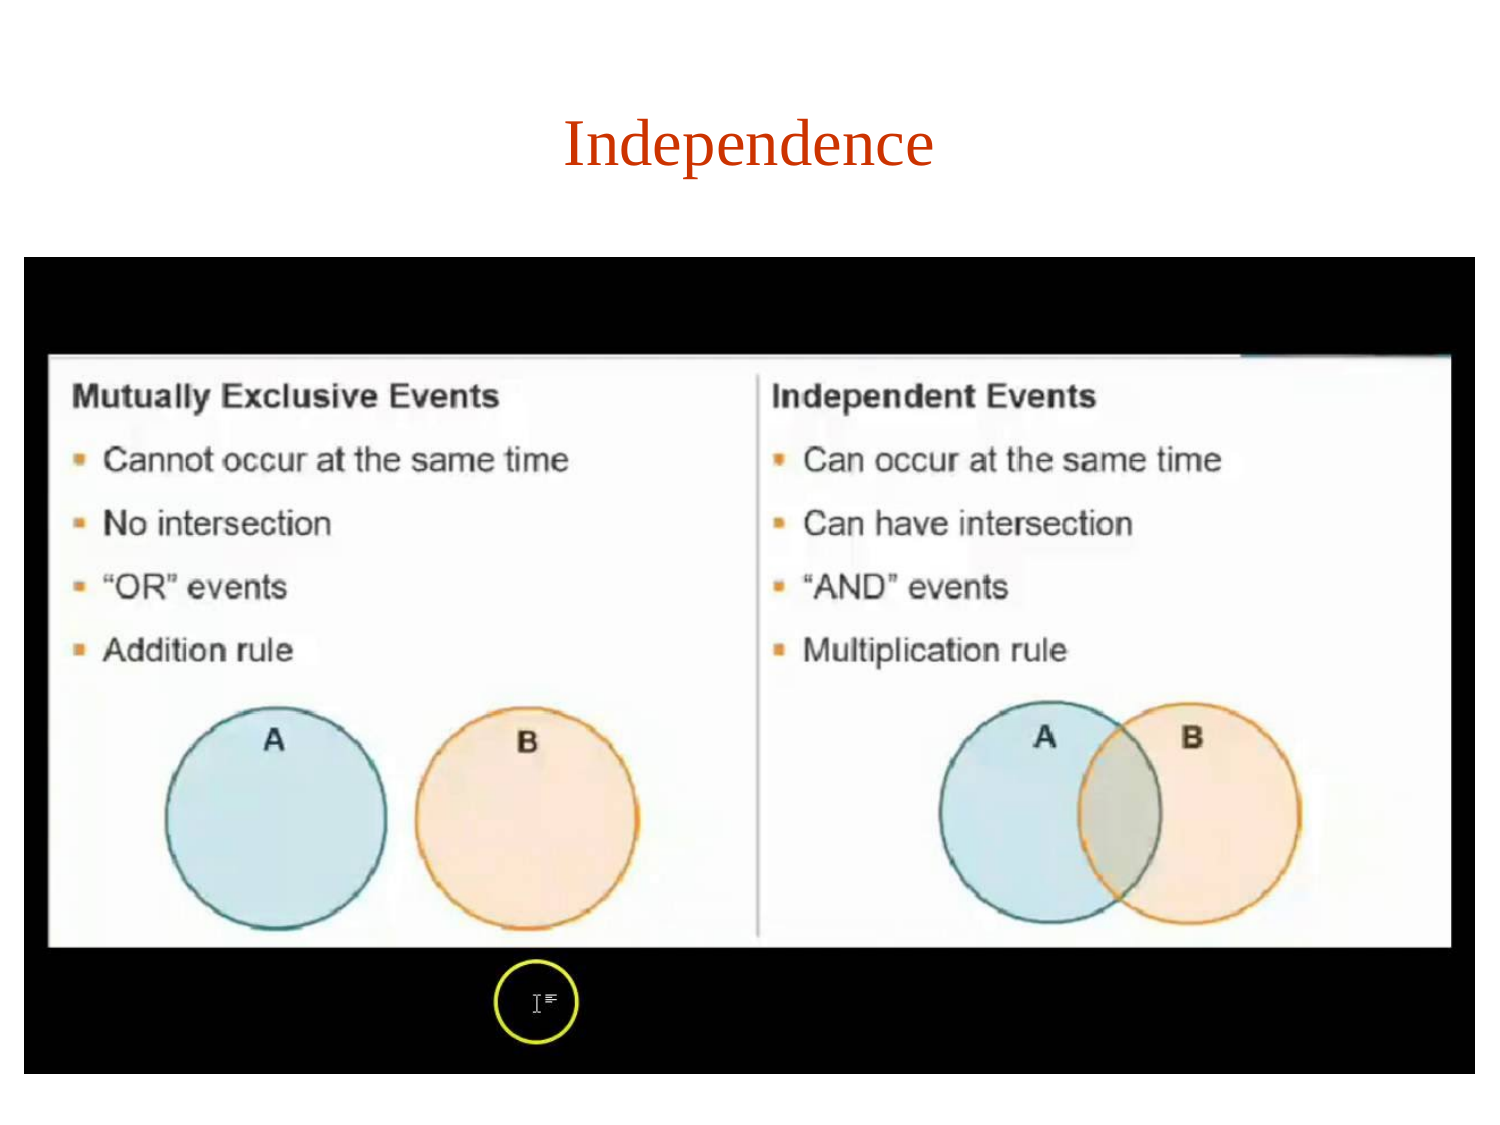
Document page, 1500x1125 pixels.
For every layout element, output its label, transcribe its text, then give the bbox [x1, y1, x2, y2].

picture [24, 257, 1476, 1074]
title Independence [75, 45, 1425, 233]
